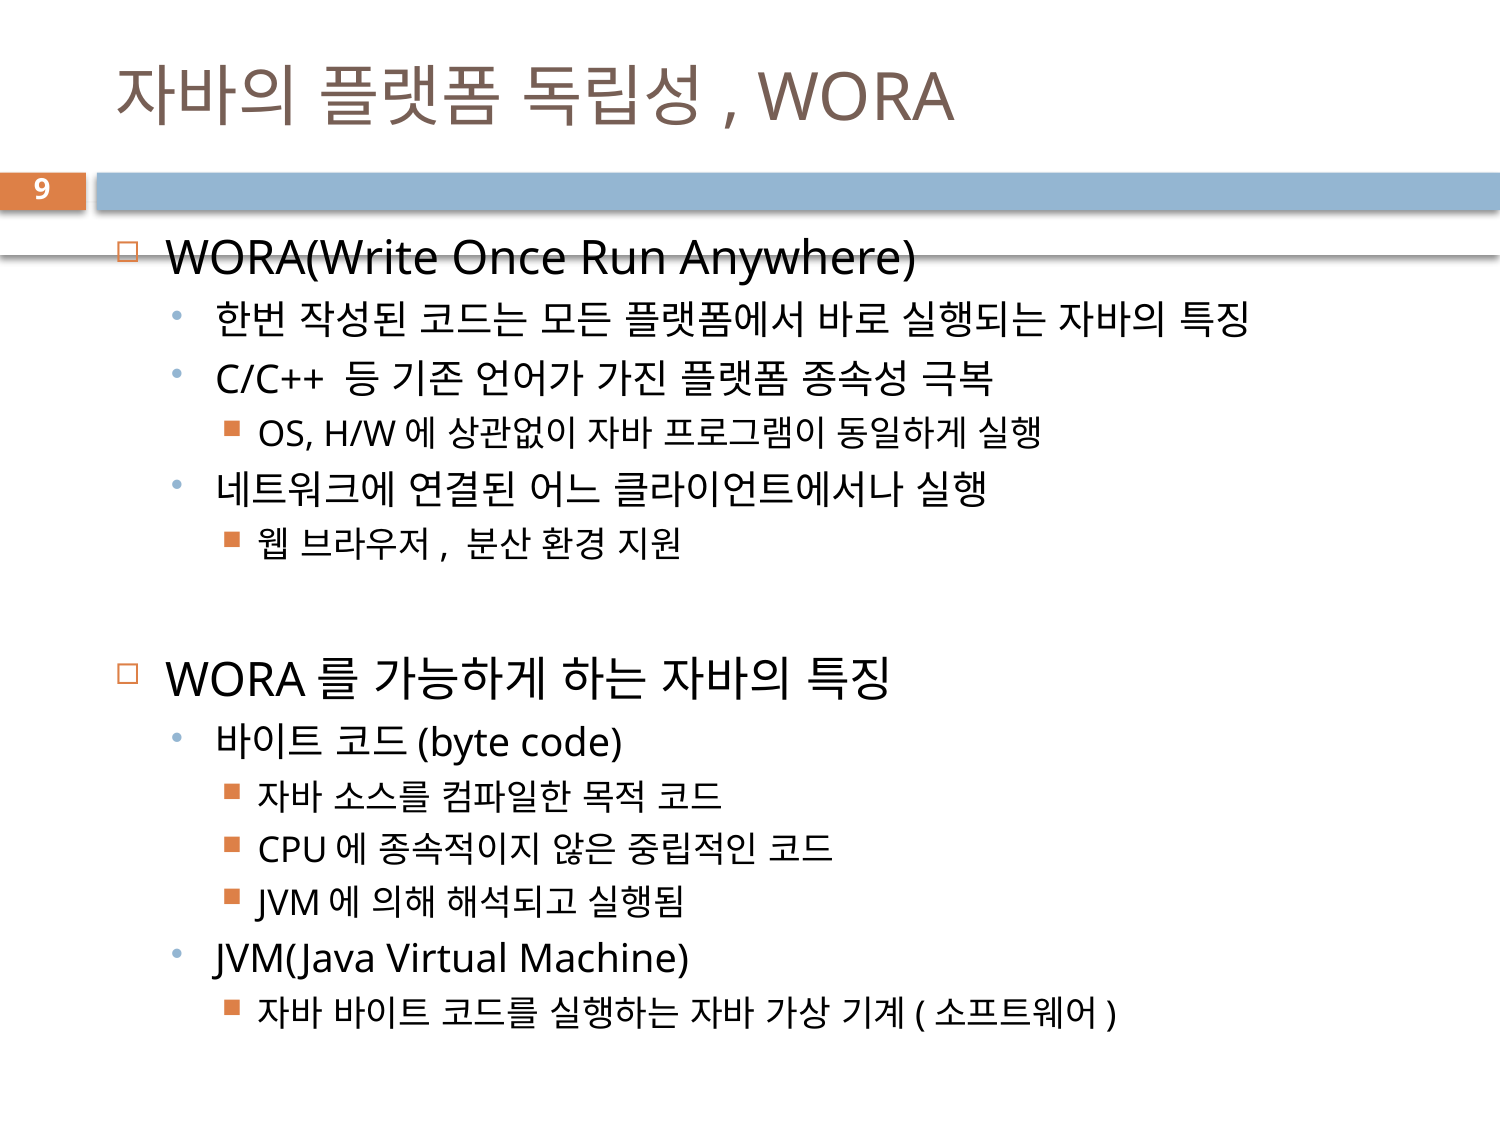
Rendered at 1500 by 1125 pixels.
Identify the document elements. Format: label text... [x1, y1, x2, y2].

slide_number 9 [0, 170, 87, 211]
list WORA(Write Once Run Anywhere) 한번 작성된 코드는 모든 플랫폼에서 바로 실행되는 자바의 특징 C/C++ 등 기존 언어가 가진 플랫폼 종속성 극복 OS, H/W에 상관없이 자바 프로그램이 동일하게 실행 네트워크에 연결된 어느 클라이언트에서나 실행 웹 브라우저, 분산 환경 지원 WORA를 가능하게 하는 자바의 특징 바이트 코드(byte code) 자바 소스를 컴파일한 목적 코드 CPU에 종속적이지 않은 중립적인 코드 JVM에 의해 해석되고 실행됨 JVM(Java Virtual Machine) 자바 바이트 코드를 실행하는 자바 가상 기계(소프트웨어) [100, 219, 1438, 1047]
title 자바의 플랫폼 독립성, WORA [100, 37, 1438, 149]
